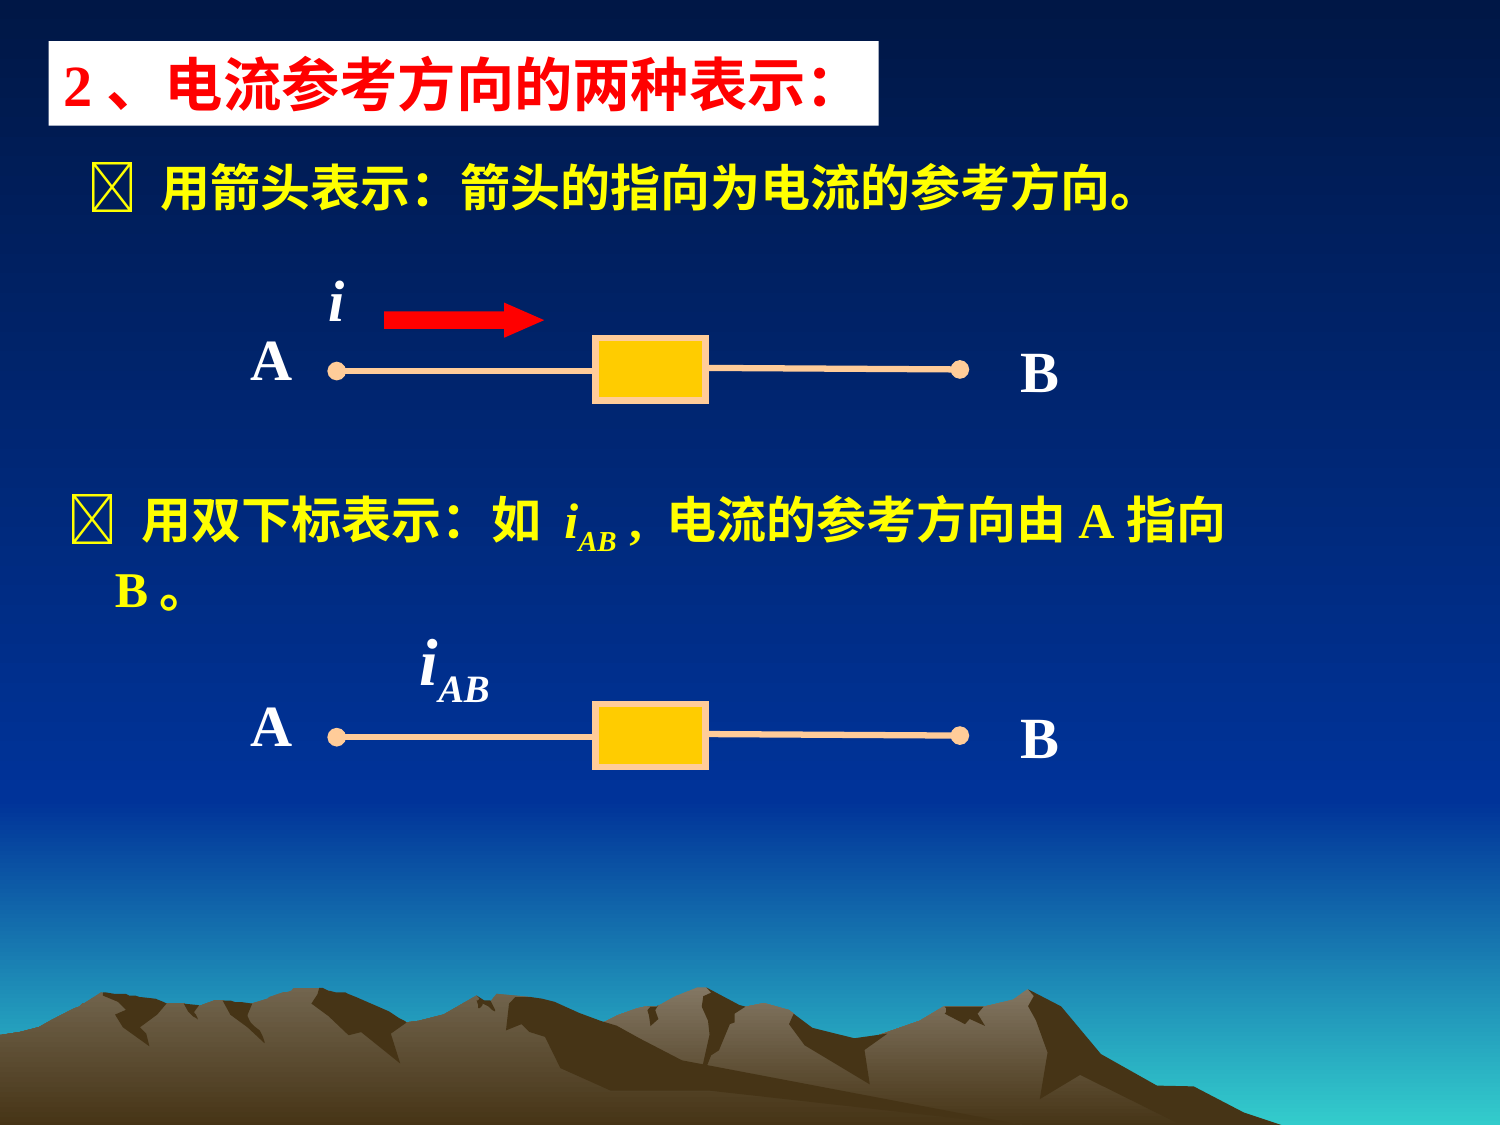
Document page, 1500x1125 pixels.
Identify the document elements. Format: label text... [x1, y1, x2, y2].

text_box  用箭头表示：箭头的指向为电流的参考方向。 [72, 149, 1176, 224]
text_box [218, 255, 1093, 481]
text_box  用双下标表示：如 iAB , 电流的参考方向由A指向B。 [53, 481, 1291, 625]
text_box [218, 616, 1093, 847]
text_box 2、电流参考方向的两种表示： [48, 41, 879, 126]
